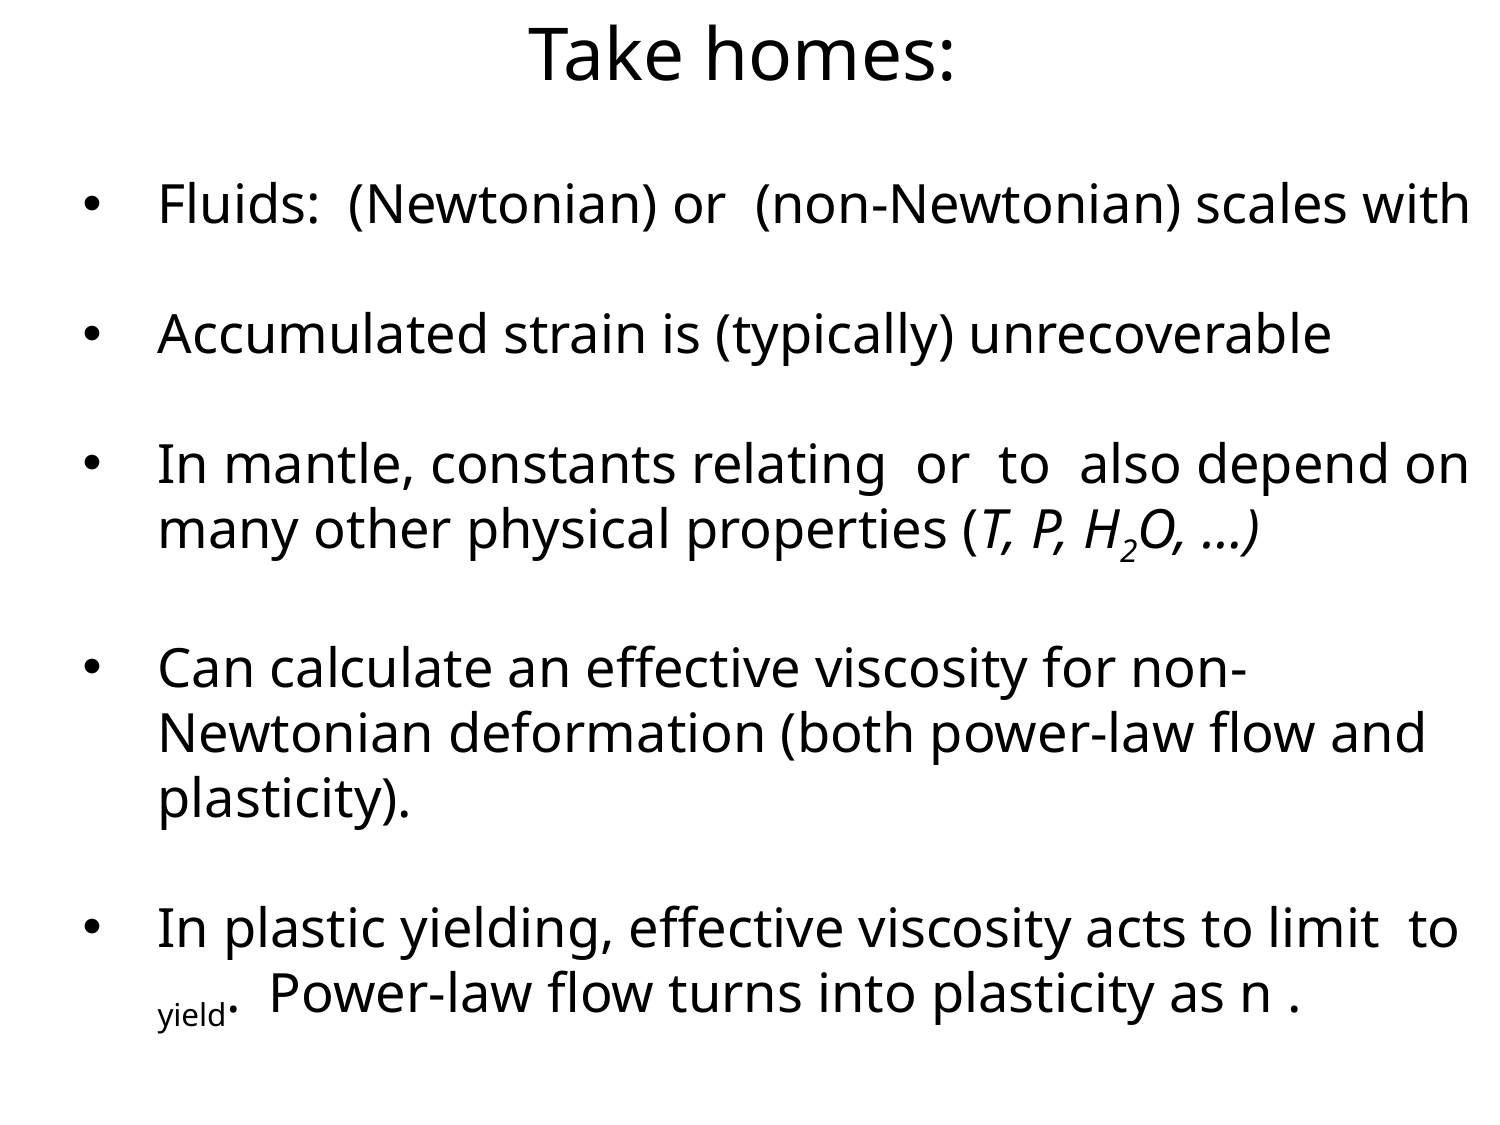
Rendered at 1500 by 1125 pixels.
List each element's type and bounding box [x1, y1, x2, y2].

text_box [725, 537, 775, 588]
